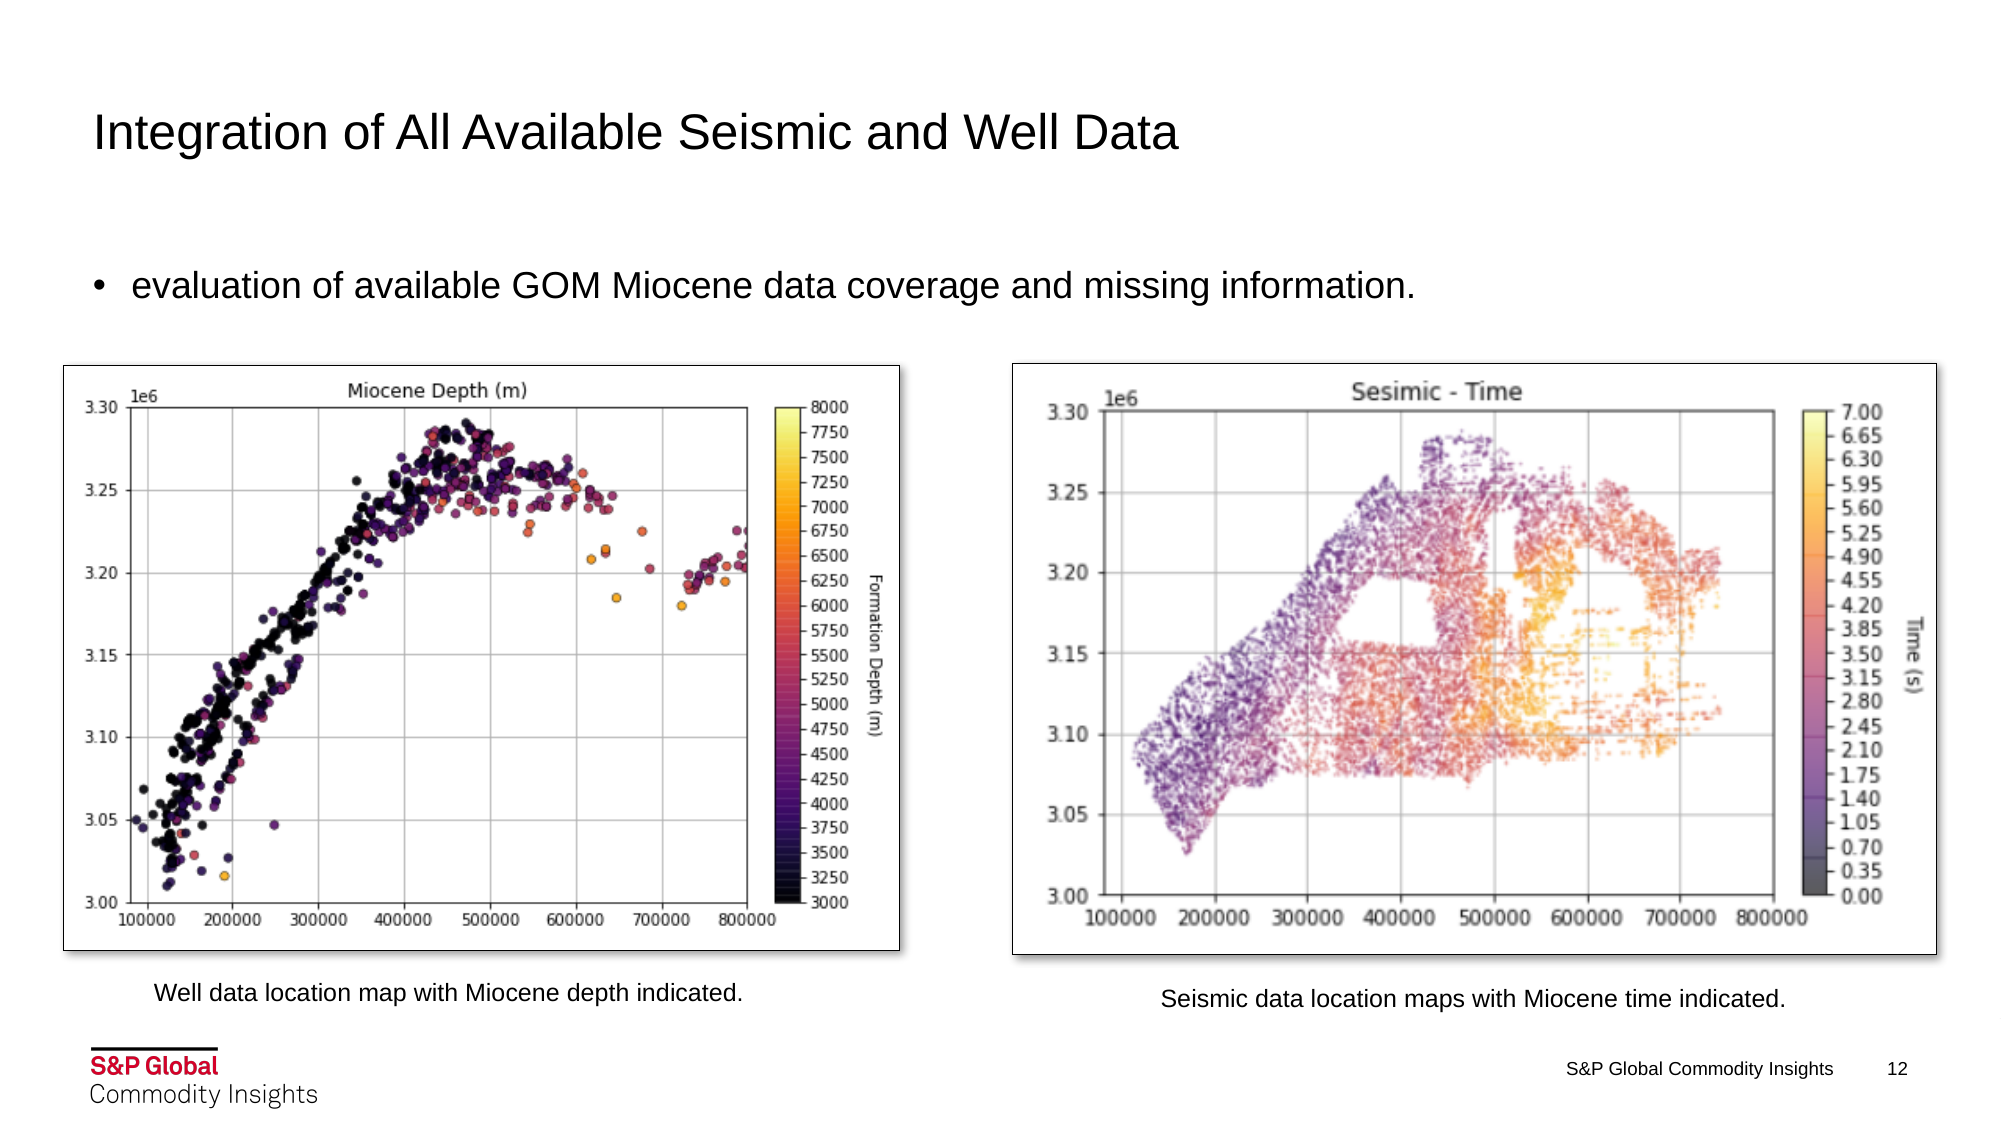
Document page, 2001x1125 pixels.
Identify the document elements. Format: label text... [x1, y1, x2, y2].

list evaluation of available GOM Miocene data coverage and missing information. [93, 266, 1805, 344]
footer S&P Global Commodity Insights [1012, 1050, 1834, 1086]
title Integration of All Available Seismic and Well Data [93, 106, 1908, 214]
picture [1012, 363, 1937, 956]
slide_number 12 [1838, 1050, 1909, 1086]
picture [63, 364, 900, 951]
text_box Well data location map with Miocene depth indicated. [139, 968, 761, 1014]
text_box Seismic data location maps with Miocene time indicated. [1145, 974, 1803, 1020]
picture [73, 1029, 335, 1121]
